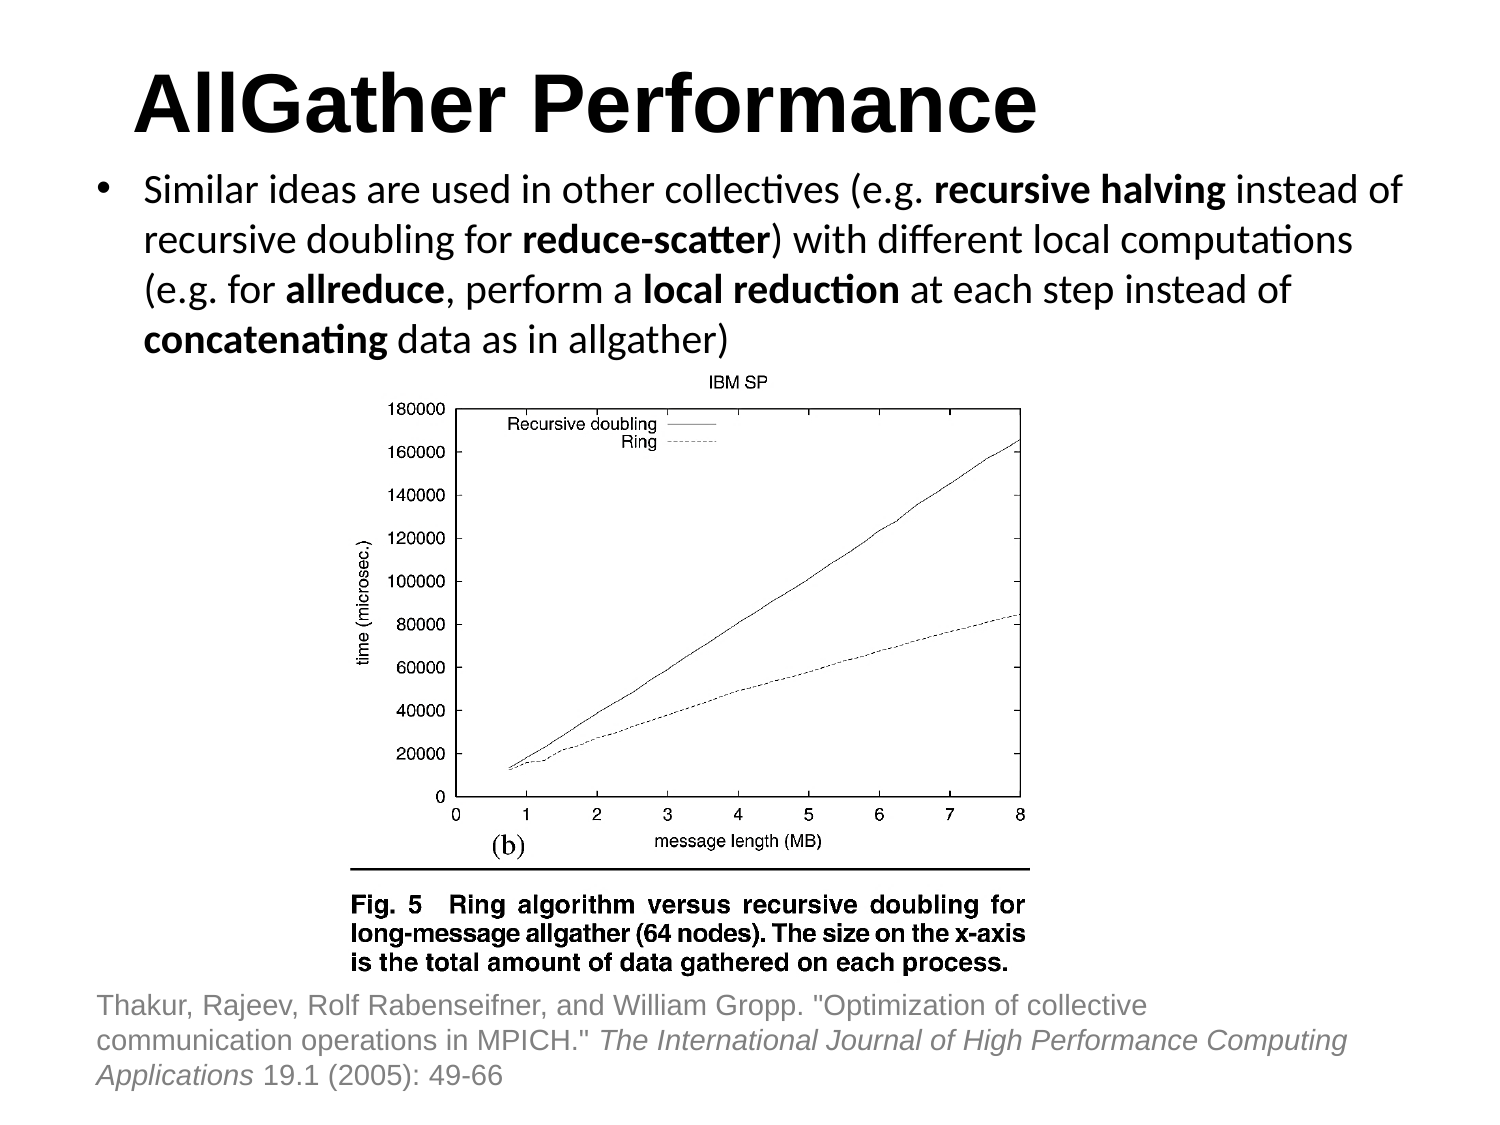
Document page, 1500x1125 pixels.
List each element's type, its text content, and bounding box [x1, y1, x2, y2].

title AllGather Performance [117, 0, 1412, 154]
text_box Thakur, Rajeev, Rolf Rabenseifner, and William Gropp. "Optimization of collective communication operations in MPICH." The International Journal of High Performance Computing Applications 19.1 (2005): 49-66 [81, 978, 1364, 1099]
picture [326, 371, 1052, 995]
text_box Similar ideas are used in other collectives (e.g. recursive halving instead of recursive doubling for reduce-scatter) with different local computations (e.g. for allreduce, perform a local reduction at each step instead of concatenating data as in allgather) [81, 154, 1448, 370]
